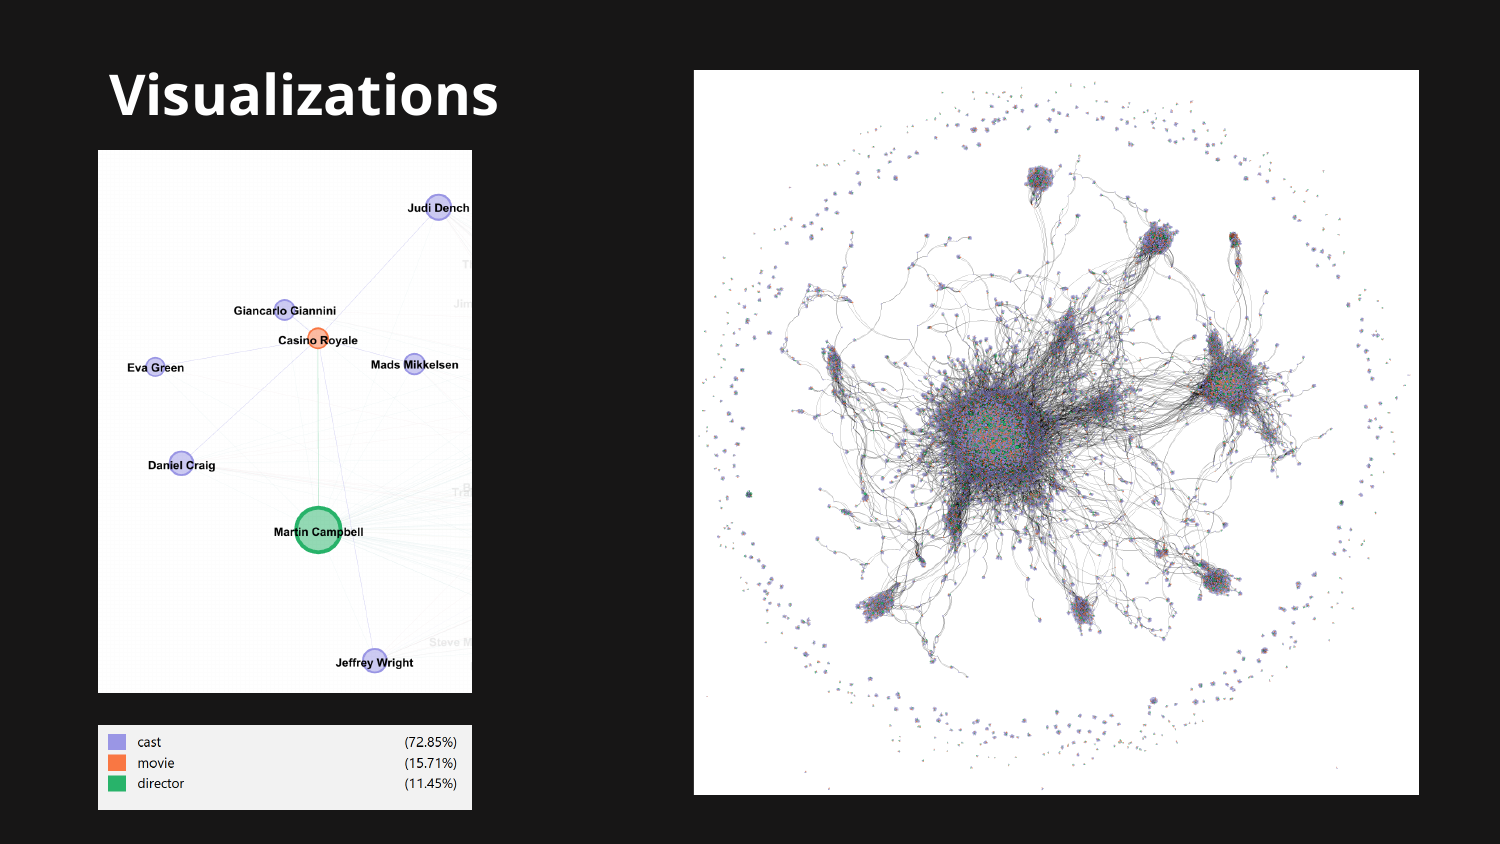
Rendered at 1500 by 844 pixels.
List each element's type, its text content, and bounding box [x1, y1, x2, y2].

picture [98, 150, 472, 694]
text_box Visualizations [98, 53, 757, 132]
picture [693, 69, 1420, 796]
picture [98, 725, 472, 810]
